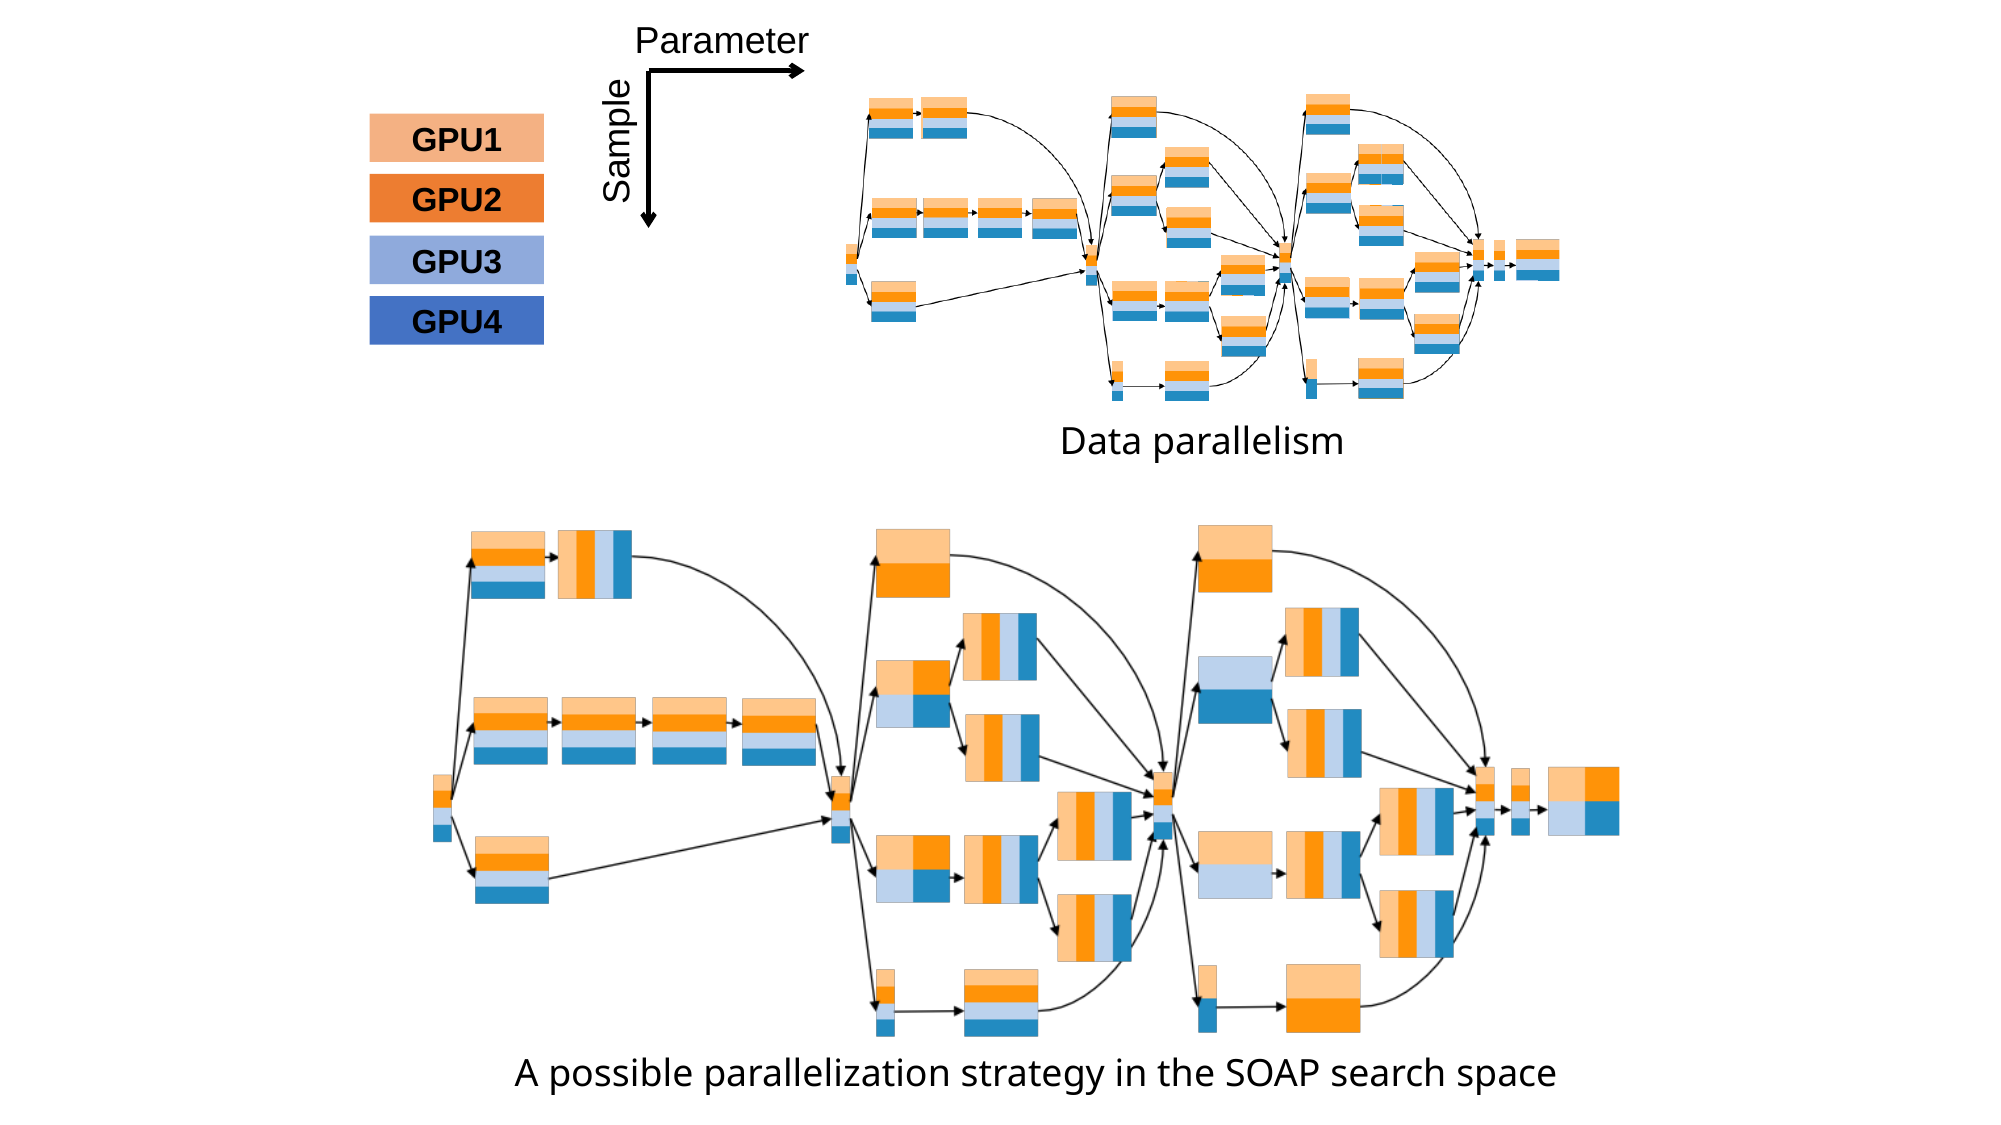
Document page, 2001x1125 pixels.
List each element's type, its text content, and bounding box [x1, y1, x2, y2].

text_box GPU2 [369, 173, 544, 223]
text_box GPU1 [369, 113, 544, 162]
text_box A possible parallelization strategy in the SOAP search space [402, 1041, 1671, 1101]
text_box Parameter [619, 8, 846, 68]
picture [845, 93, 1560, 401]
text_box GPU4 [369, 296, 544, 345]
text_box Data parallelism [845, 409, 1560, 469]
text_box Sample [584, 63, 645, 290]
picture [432, 524, 1620, 1037]
text_box GPU3 [369, 235, 544, 285]
